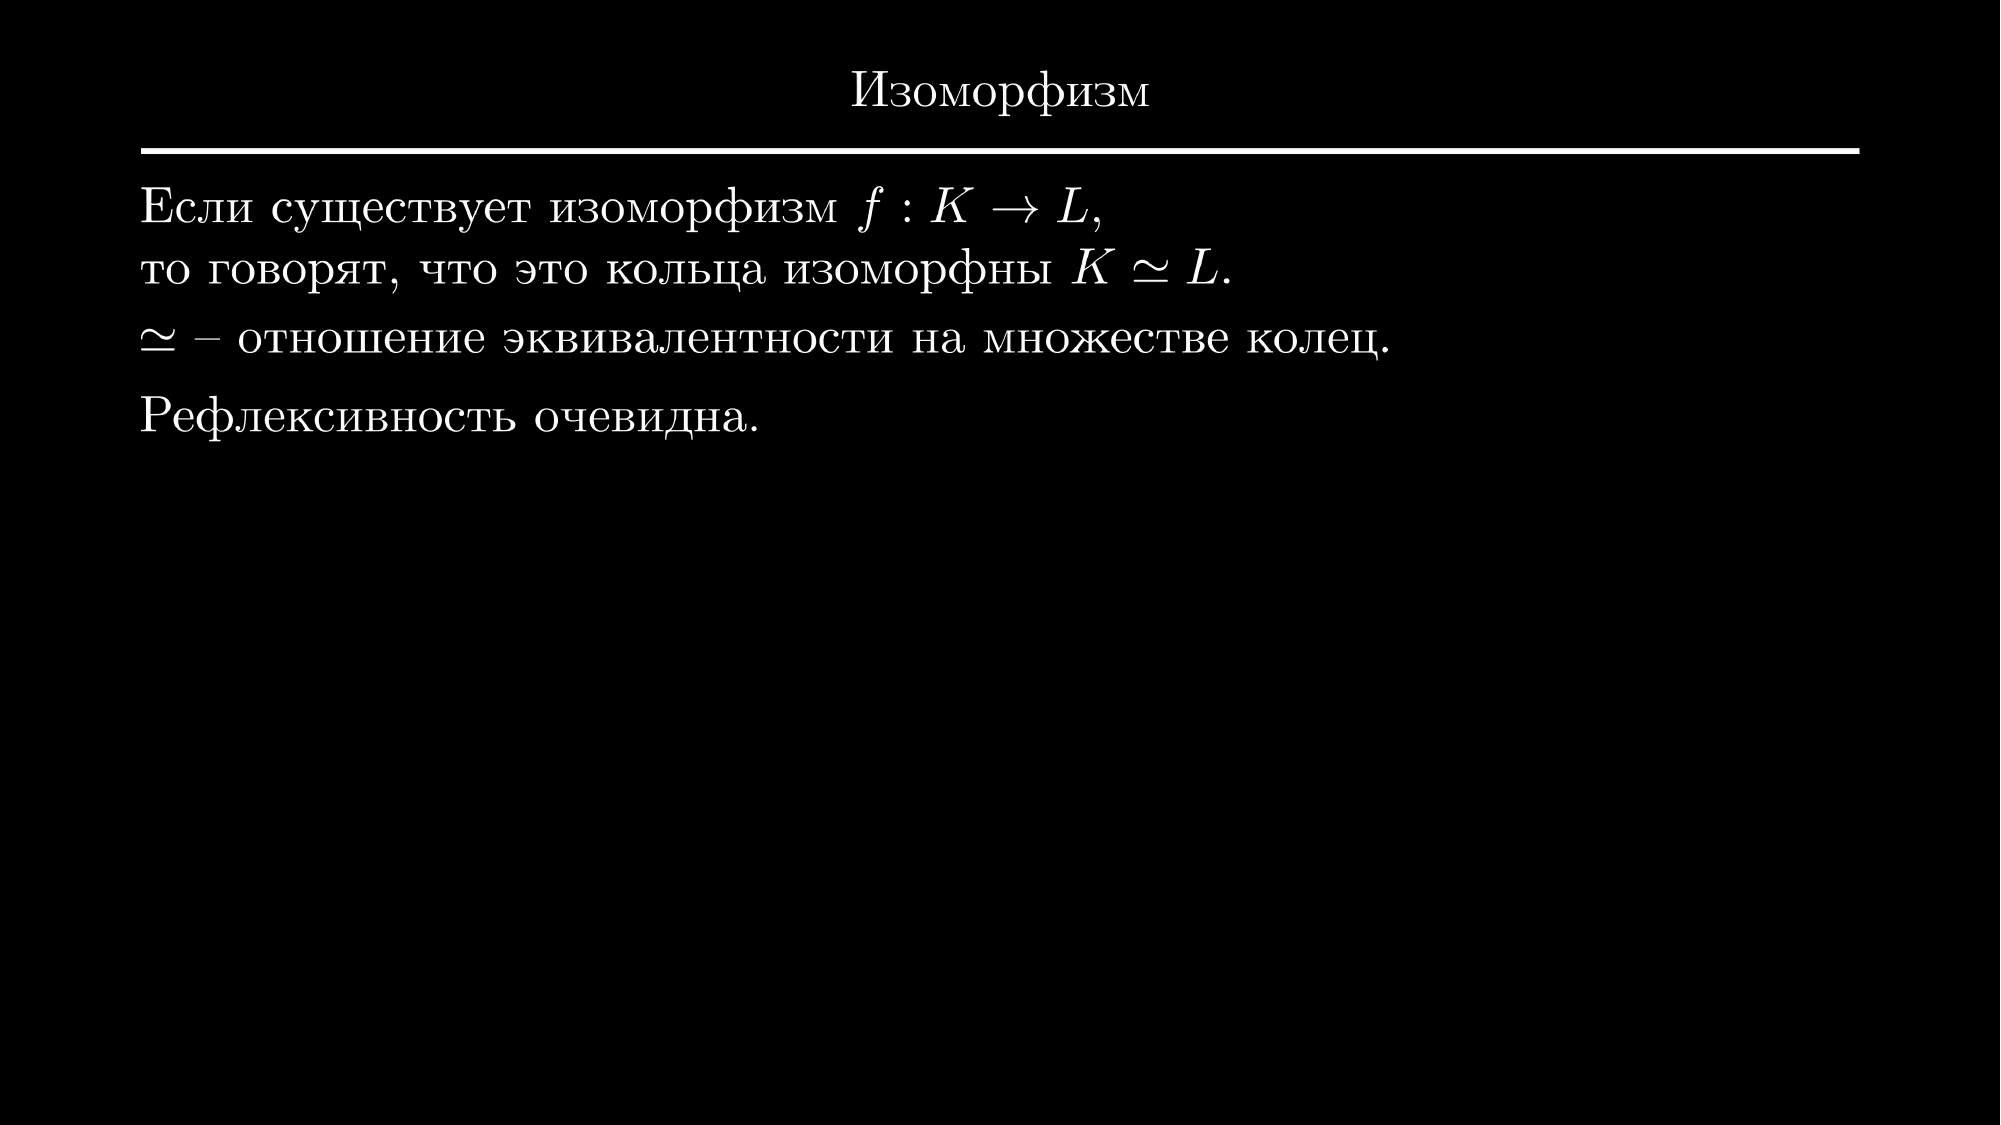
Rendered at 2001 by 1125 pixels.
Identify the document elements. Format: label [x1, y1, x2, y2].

text_box [0, 0, 2000, 1125]
